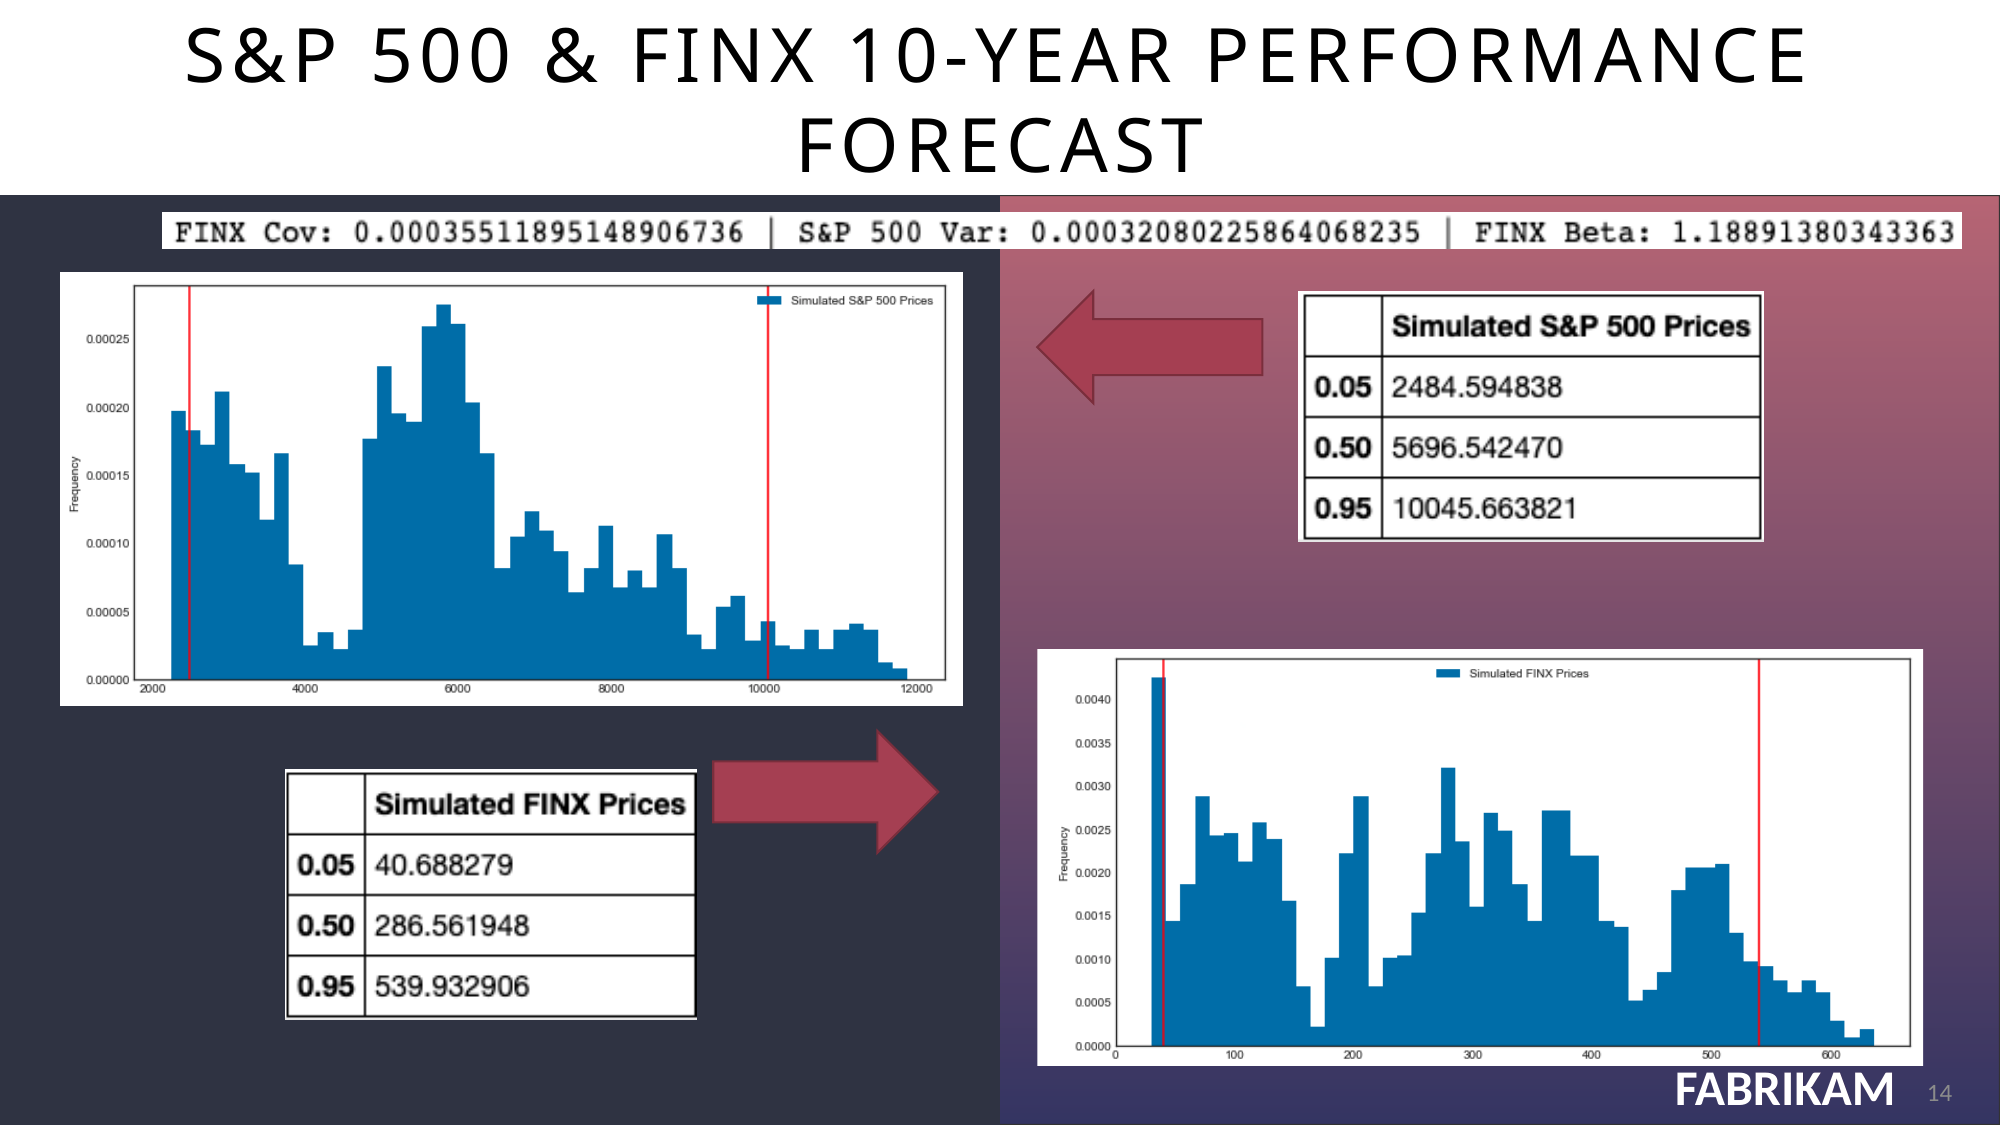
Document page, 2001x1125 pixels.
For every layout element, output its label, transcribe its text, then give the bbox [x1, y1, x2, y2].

slide_number 14 [1894, 1061, 1968, 1121]
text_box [1677, 1084, 1908, 1103]
picture [1298, 291, 1764, 542]
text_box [1679, 1066, 1896, 1080]
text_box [1636, 1087, 1859, 1109]
picture [162, 212, 1962, 249]
picture [285, 769, 697, 1020]
title S&P 500 & FINX 10-year performance forecast [97, 0, 1903, 196]
picture [1037, 649, 1924, 1066]
text_box [1035, 288, 1264, 406]
picture [60, 272, 963, 706]
text_box [712, 728, 940, 856]
